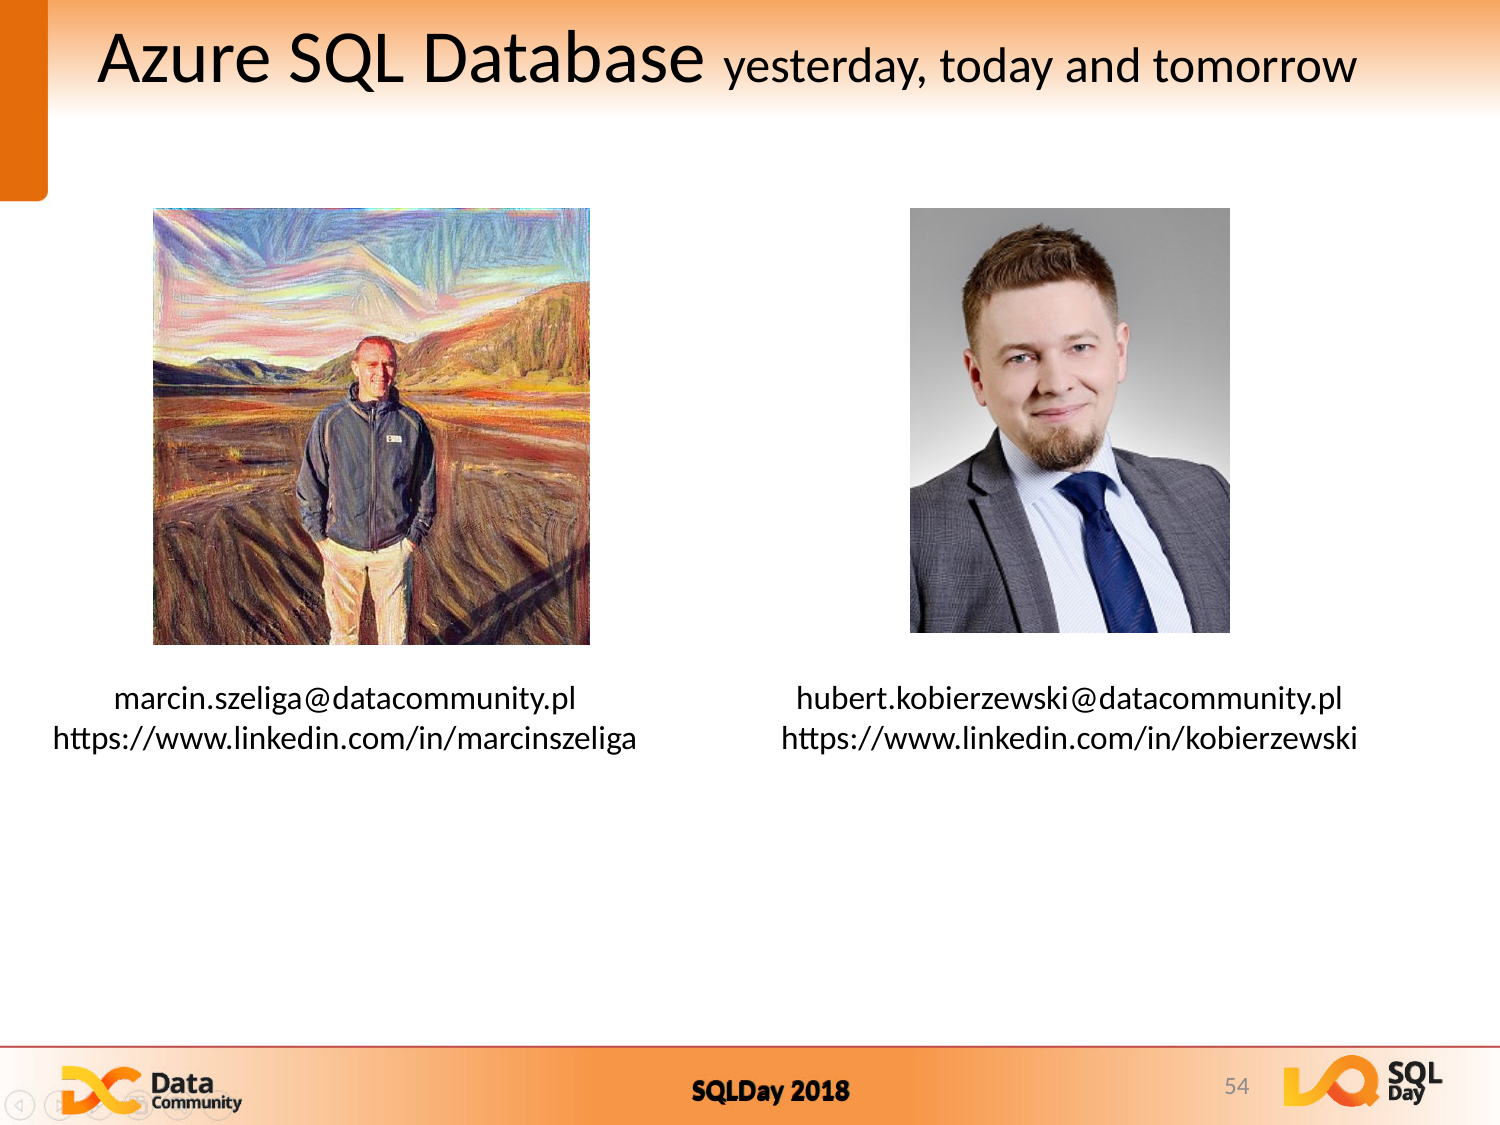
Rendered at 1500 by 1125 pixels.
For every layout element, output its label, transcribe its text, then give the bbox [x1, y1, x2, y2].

picture [0, 0, 1500, 1125]
text_box hubert.kobierzewski@datacommunity.pl https://www.linkedin.com/in/kobierzewski [753, 668, 1386, 764]
text_box Azure SQL Database yesterday, today and tomorrow [82, 0, 1418, 105]
text_box marcin.szeliga@datacommunity.pl https://www.linkedin.com/in/marcinszeliga [29, 668, 662, 764]
slide_number 54 [927, 1054, 1265, 1115]
